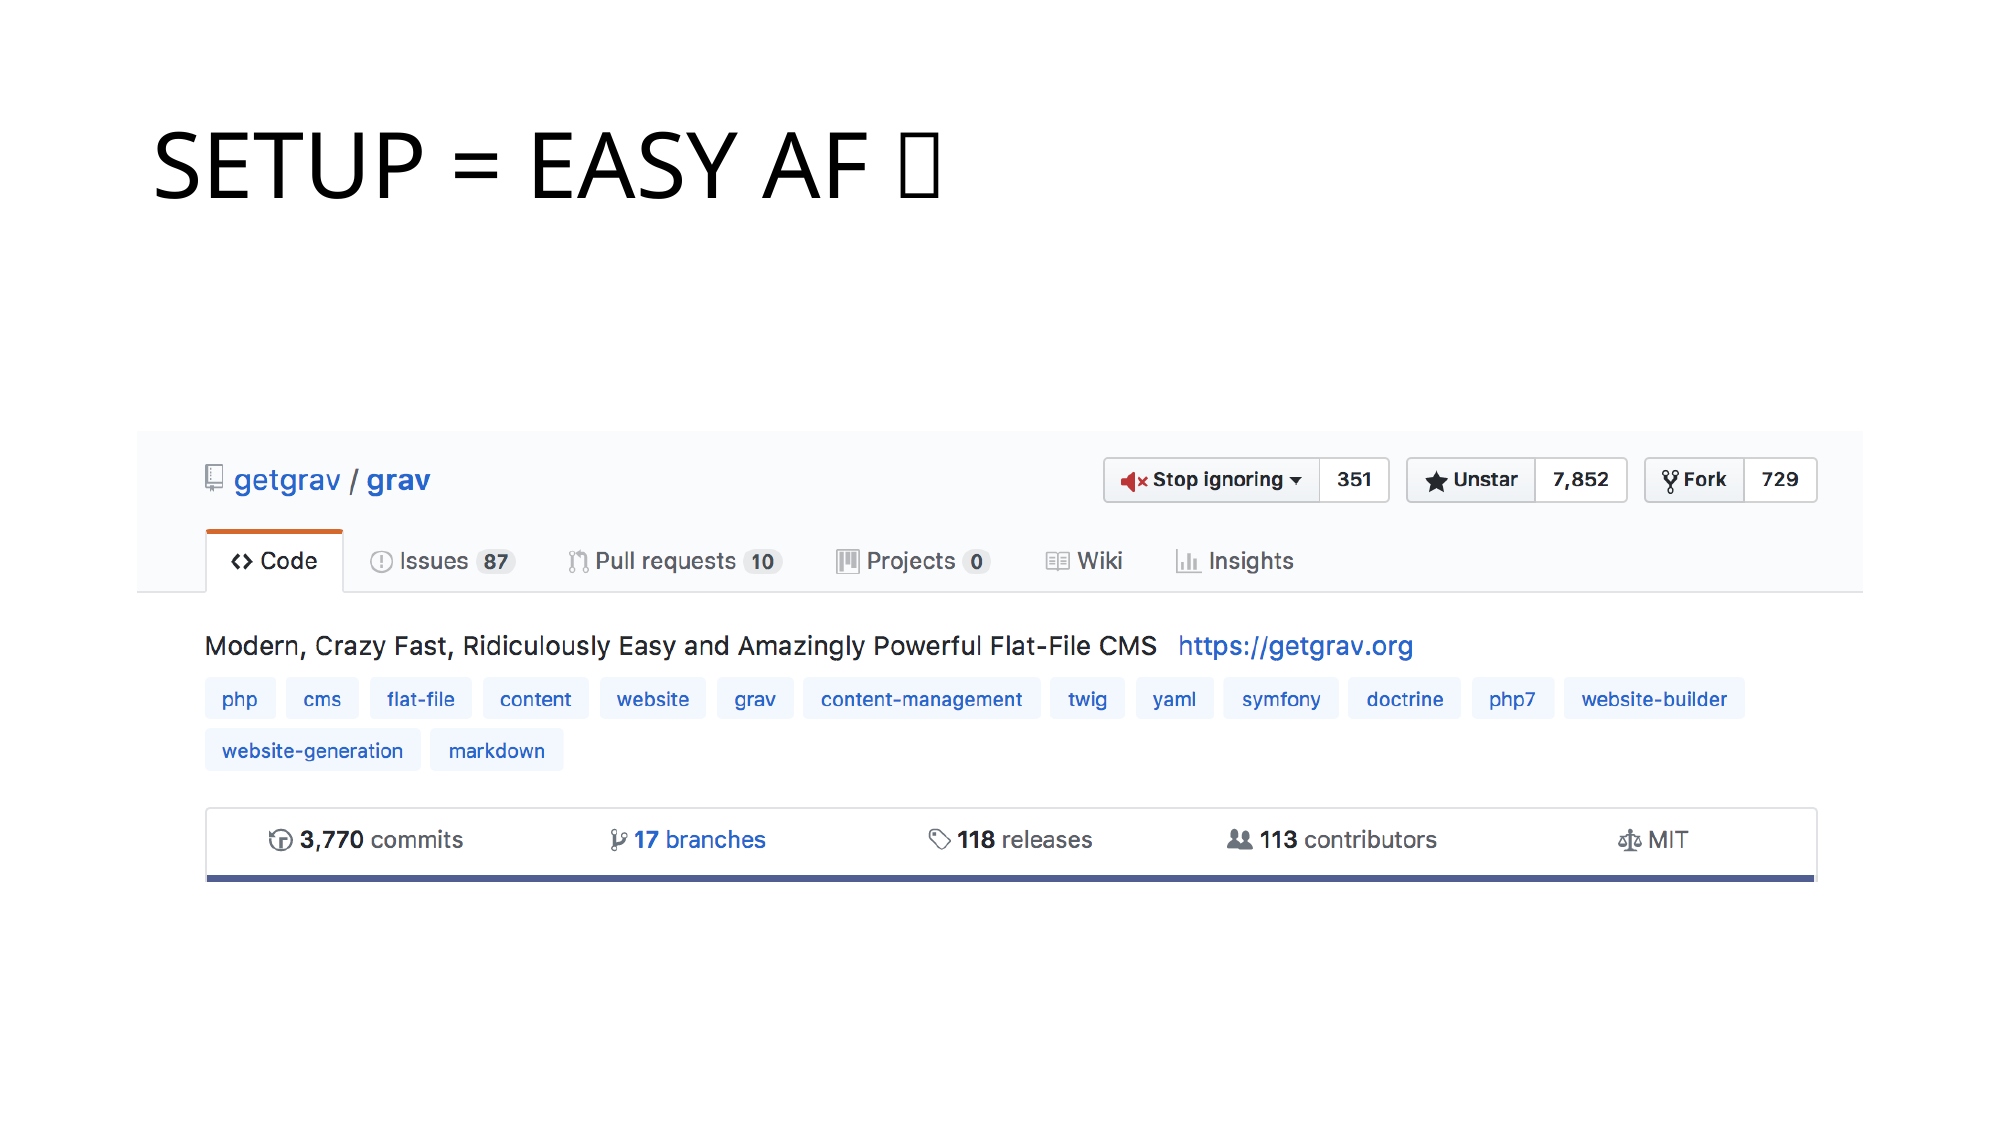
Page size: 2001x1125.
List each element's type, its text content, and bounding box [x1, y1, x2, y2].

title SETUP = EASY AF  [137, 59, 1863, 278]
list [137, 431, 1863, 882]
